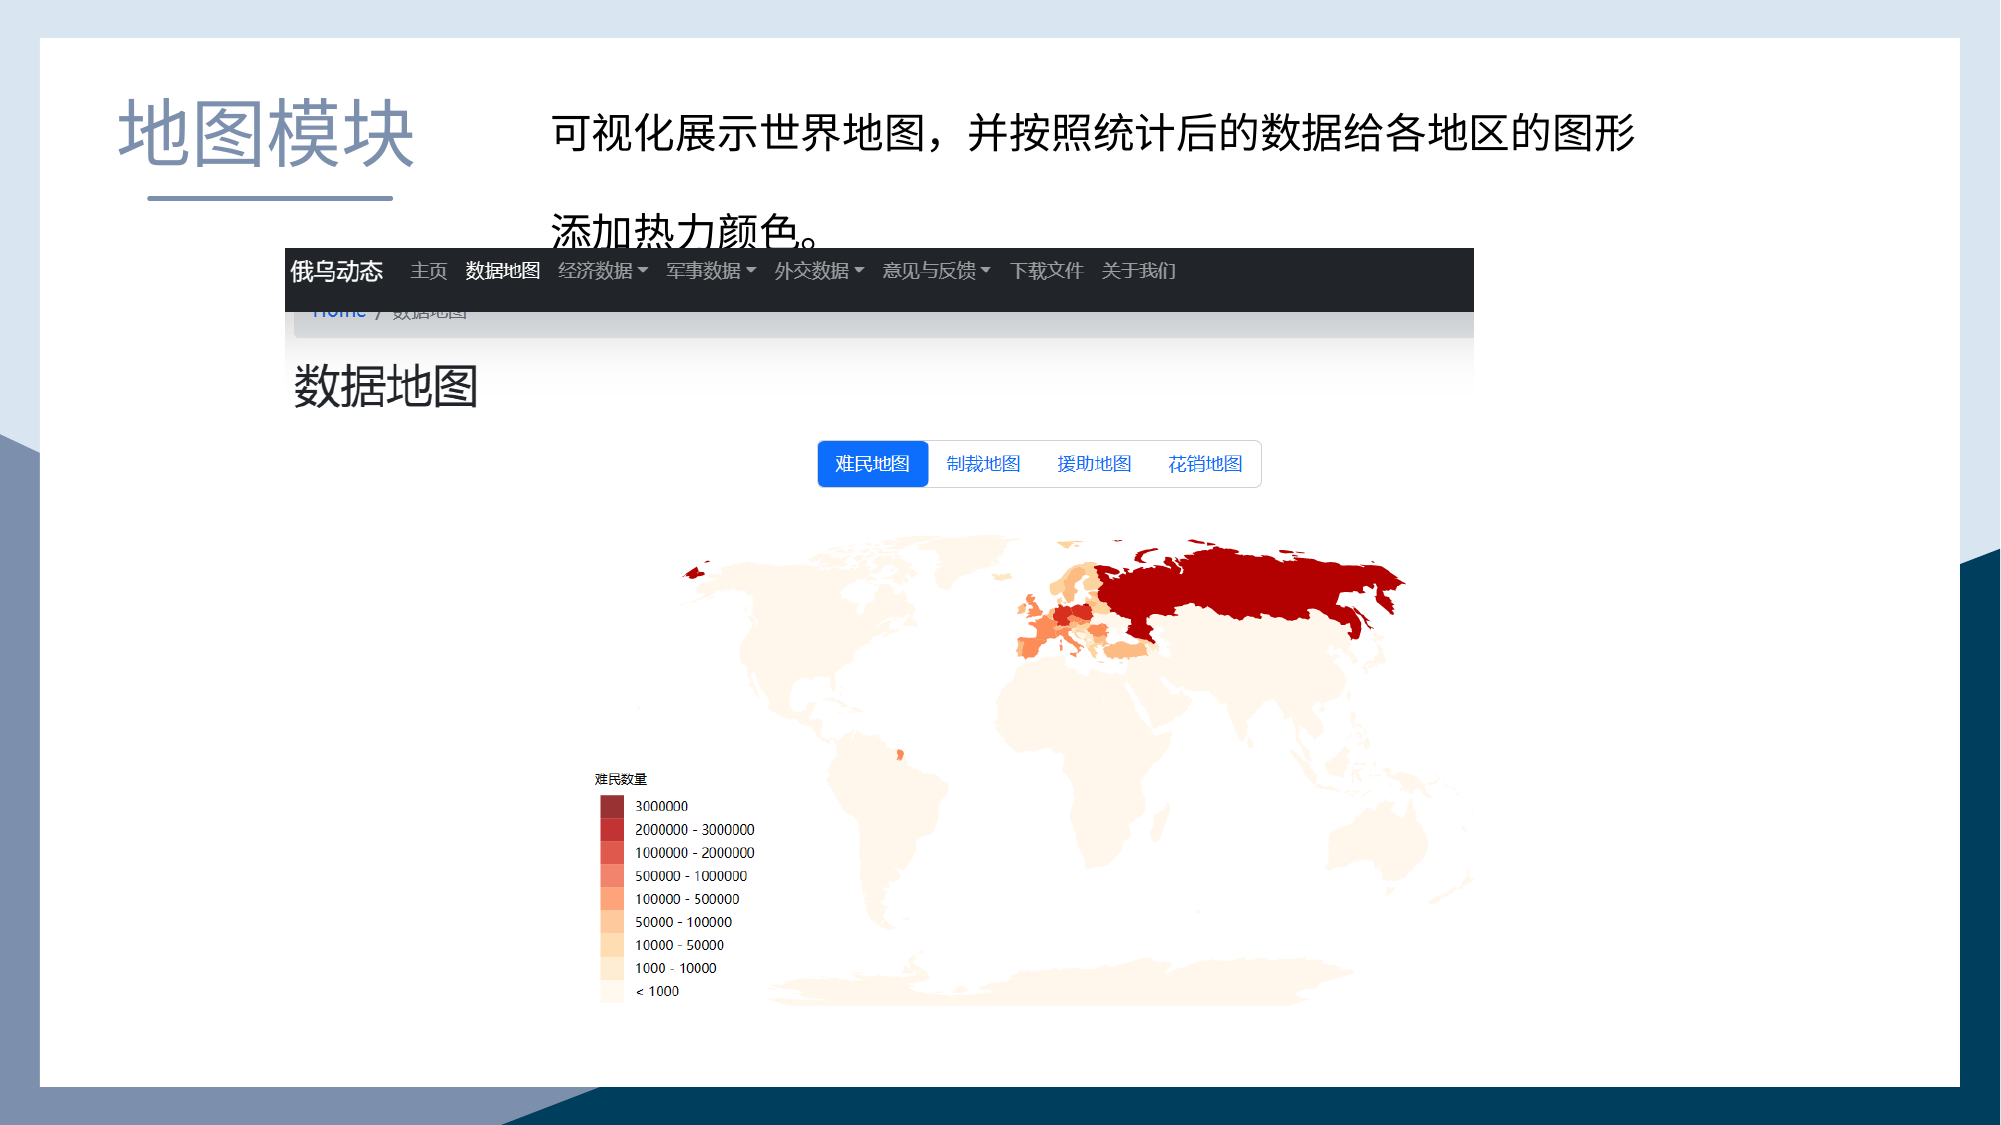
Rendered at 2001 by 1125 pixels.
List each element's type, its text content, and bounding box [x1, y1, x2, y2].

picture [285, 248, 1474, 1043]
text_box 地图模块 [101, 78, 470, 184]
text_box 可视化展示世界地图，并按照统计后的数据给各地区的图形添加热力颜色。 [535, 49, 1653, 265]
